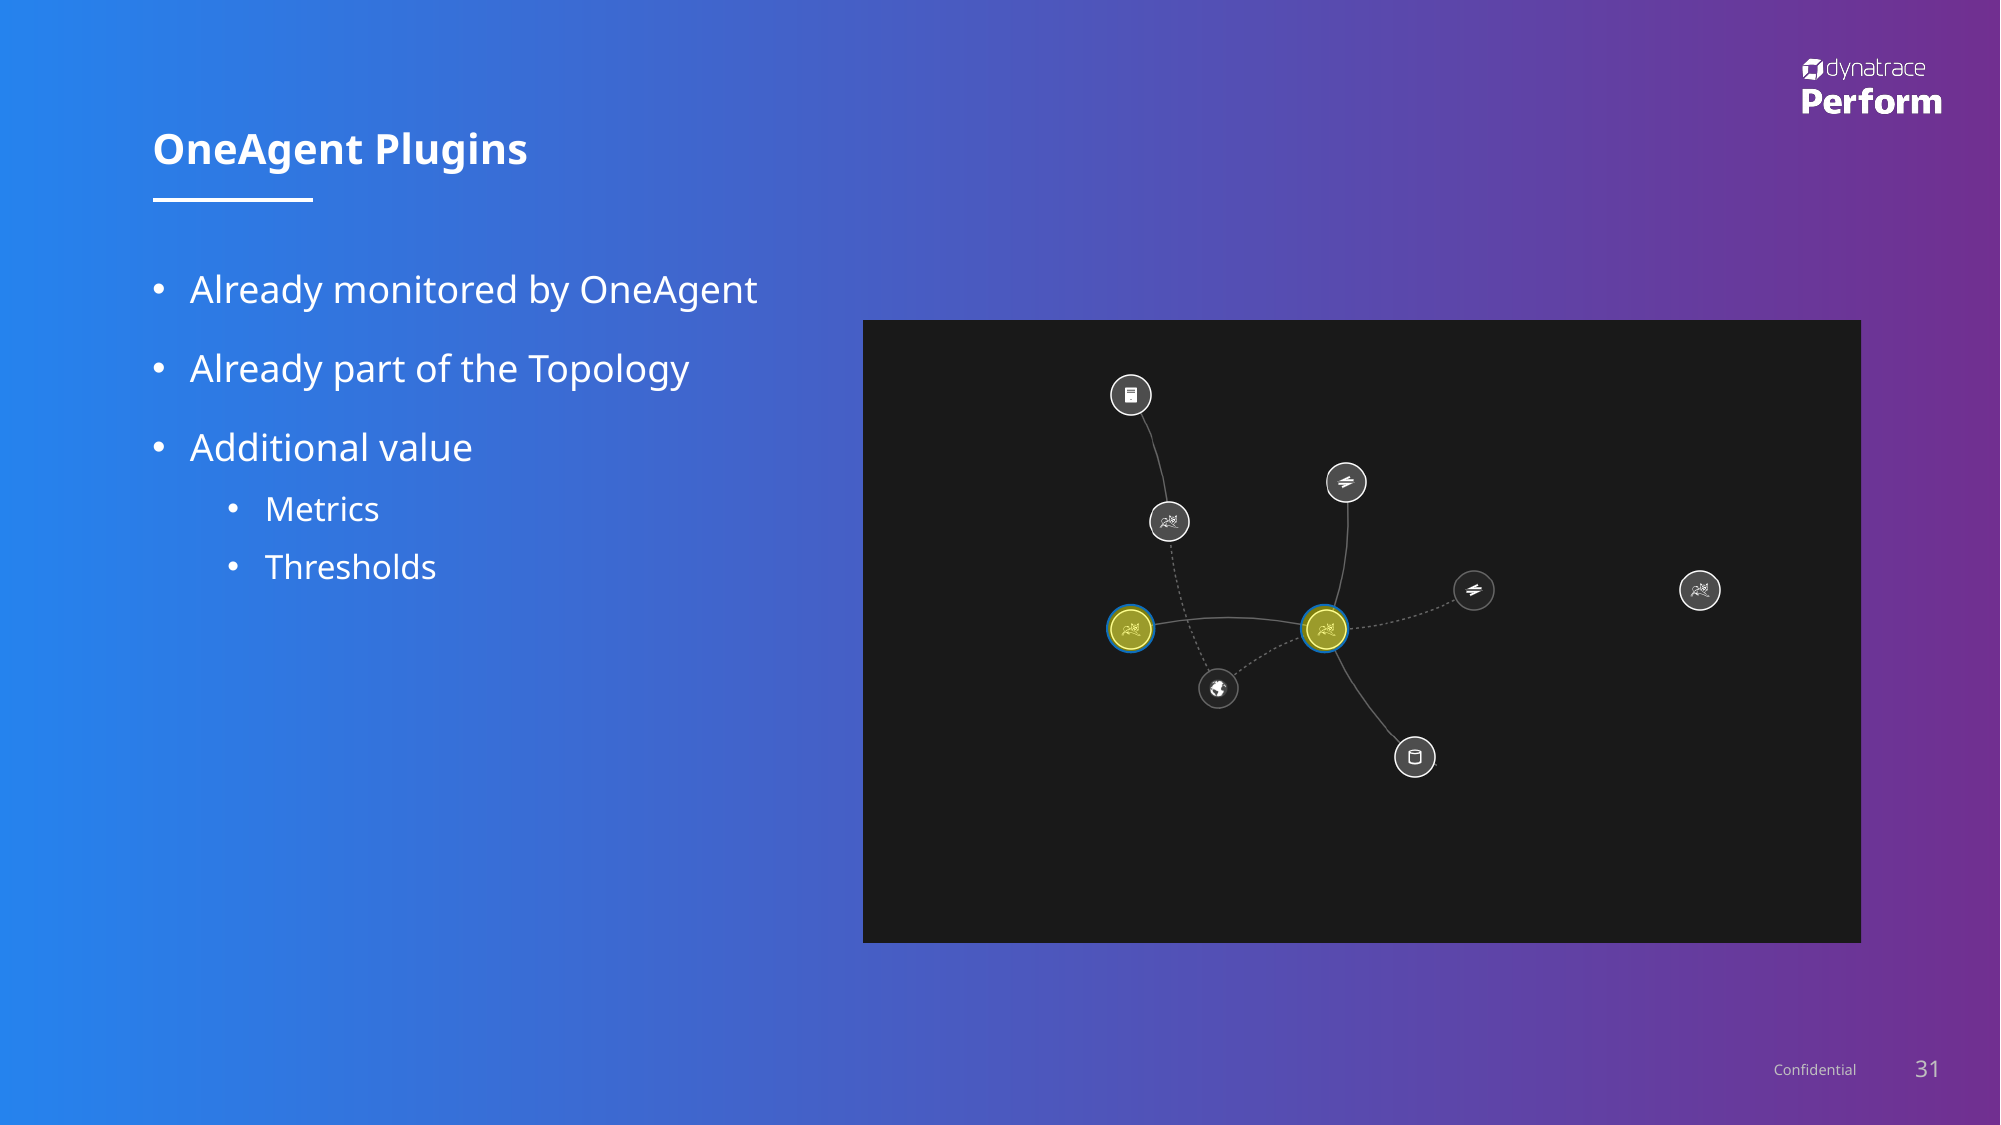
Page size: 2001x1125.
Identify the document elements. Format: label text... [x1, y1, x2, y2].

title OneAgent Plugins [137, 59, 1863, 181]
list Already monitored by OneAgent Already part of the Topology Additional value Metrics Thresholds [137, 249, 783, 1014]
picture [862, 320, 1862, 943]
picture [1797, 51, 1945, 125]
